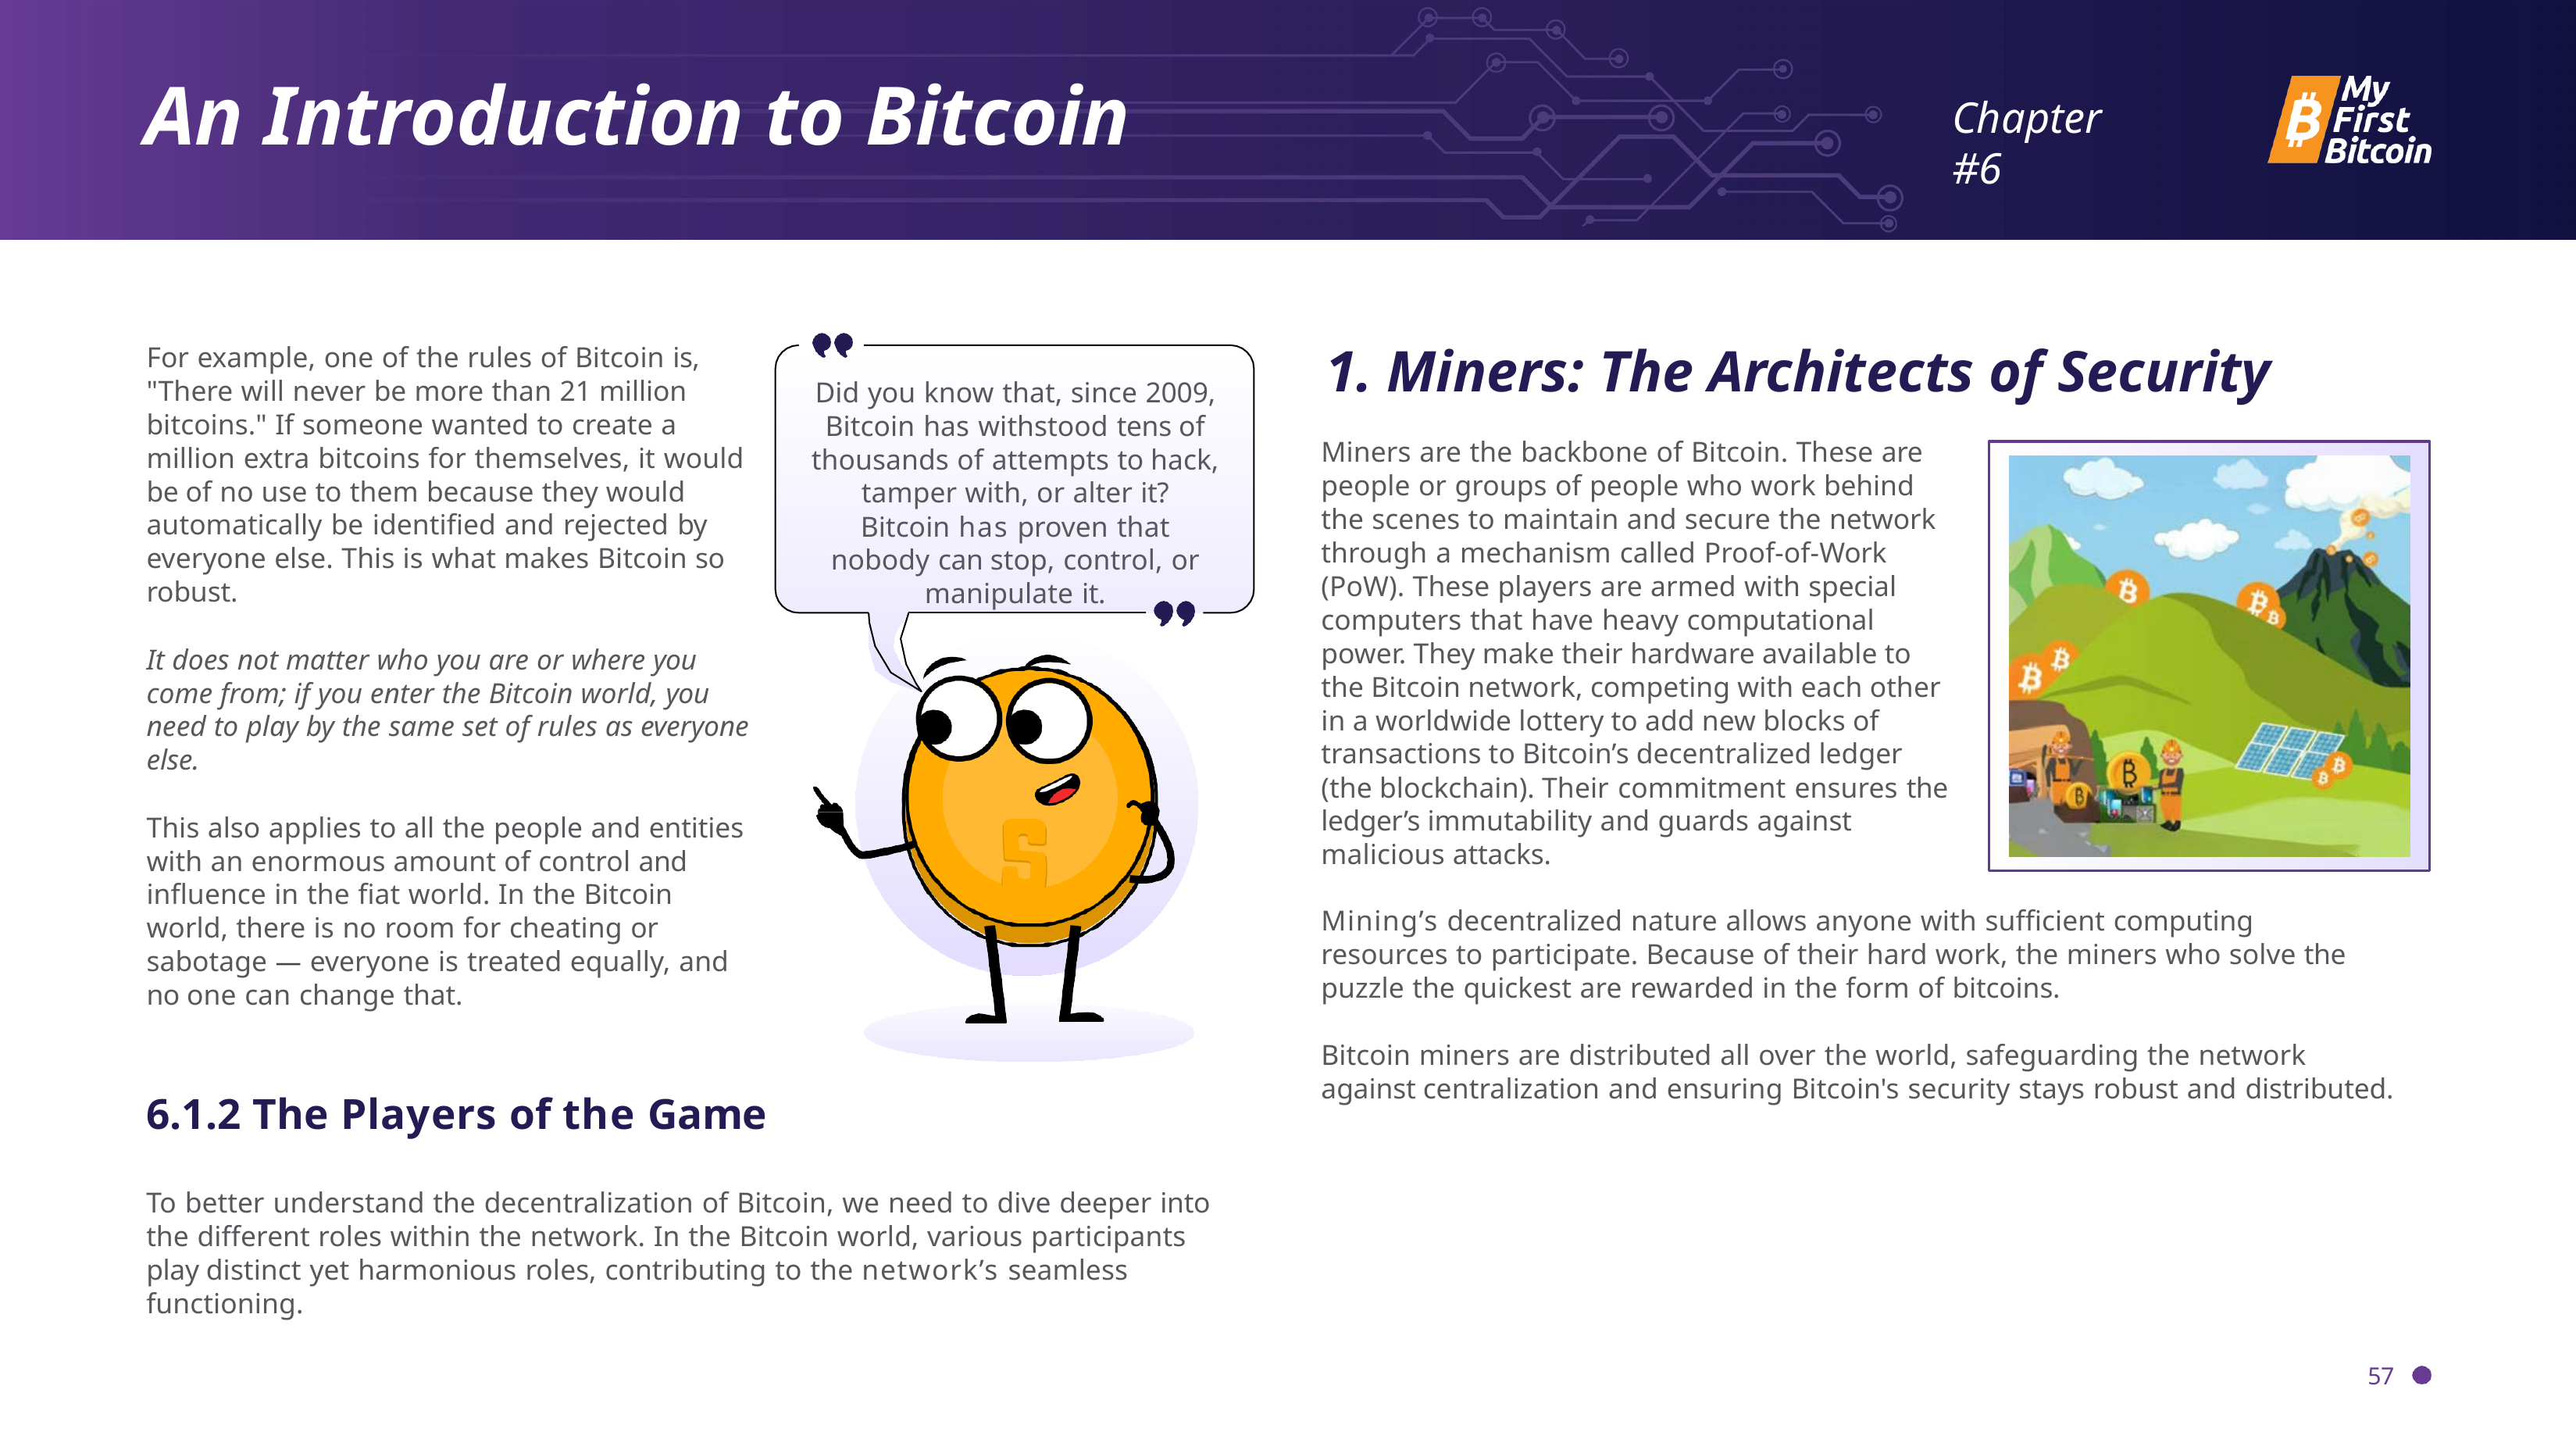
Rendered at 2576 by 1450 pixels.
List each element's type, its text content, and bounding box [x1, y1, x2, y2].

picture [0, 0, 2576, 240]
text_box Miners are the backbone of Bitcoin. These are people or groups of people who work behind the scenes to maintain and secure the network through a mechanism called Proof-of-Work (PoW). These players are armed with special computers that have heavy computational power. They make their hardware available to the Bitcoin network, competing with each other in a worldwide lottery to add new blocks of transactions to Bitcoin’s decentralized ledger (the blockchain). Their commitment ensures the ledger’s immutability and guards against malicious attacks. Mining’s decentralized nature allows anyone with suﬃcient computing resources to participate. Because of their hard work, the miners who solve the puzzle the quickest are rewarded in the form of bitcoins. Bitcoin miners are distributed all over the world, safeguarding the network against centralization and ensuring Bitcoin's security stays robust and distributed. [1319, 432, 2403, 1105]
title An Introduction to Bitcoin [143, 62, 1360, 307]
text_box 1. Miners: The Architects of Security [1323, 334, 2279, 403]
text_box Chapter #6 [1950, 89, 2161, 193]
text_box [867, 612, 923, 693]
slide_number 57 [2363, 1357, 2402, 1450]
picture [2412, 1365, 2432, 1384]
text_box For example, one of the rules of Bitcoin is, "There will never be more than 21 million bitcoins." If someone wanted to create a million extra bitcoins for themselves, it would be of no use to them because they would automatically be identiﬁed and rejected by everyone else. This is what makes Bitcoin so robust. It does not matter who you are or where you come from; if you enter the Bitcoin world, you need to play by the same set of rules as everyone else. This also applies to all the people and entities with an enormous amount of control and inﬂuence in the ﬁat world. In the Bitcoin world, there is no room for cheating or sabotage — everyone is treated equally, and no one can change that. [144, 338, 758, 1011]
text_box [774, 332, 1255, 1062]
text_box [1987, 440, 2432, 873]
text_box 6.1.2 The Players of the Game To better understand the decentralization of Bitcoin, we need to dive deeper into the diﬀerent roles within the network. In the Bitcoin world, various participants play distinct yet harmonious roles, contributing to the network’s seamless functioning. [144, 1086, 1243, 1320]
